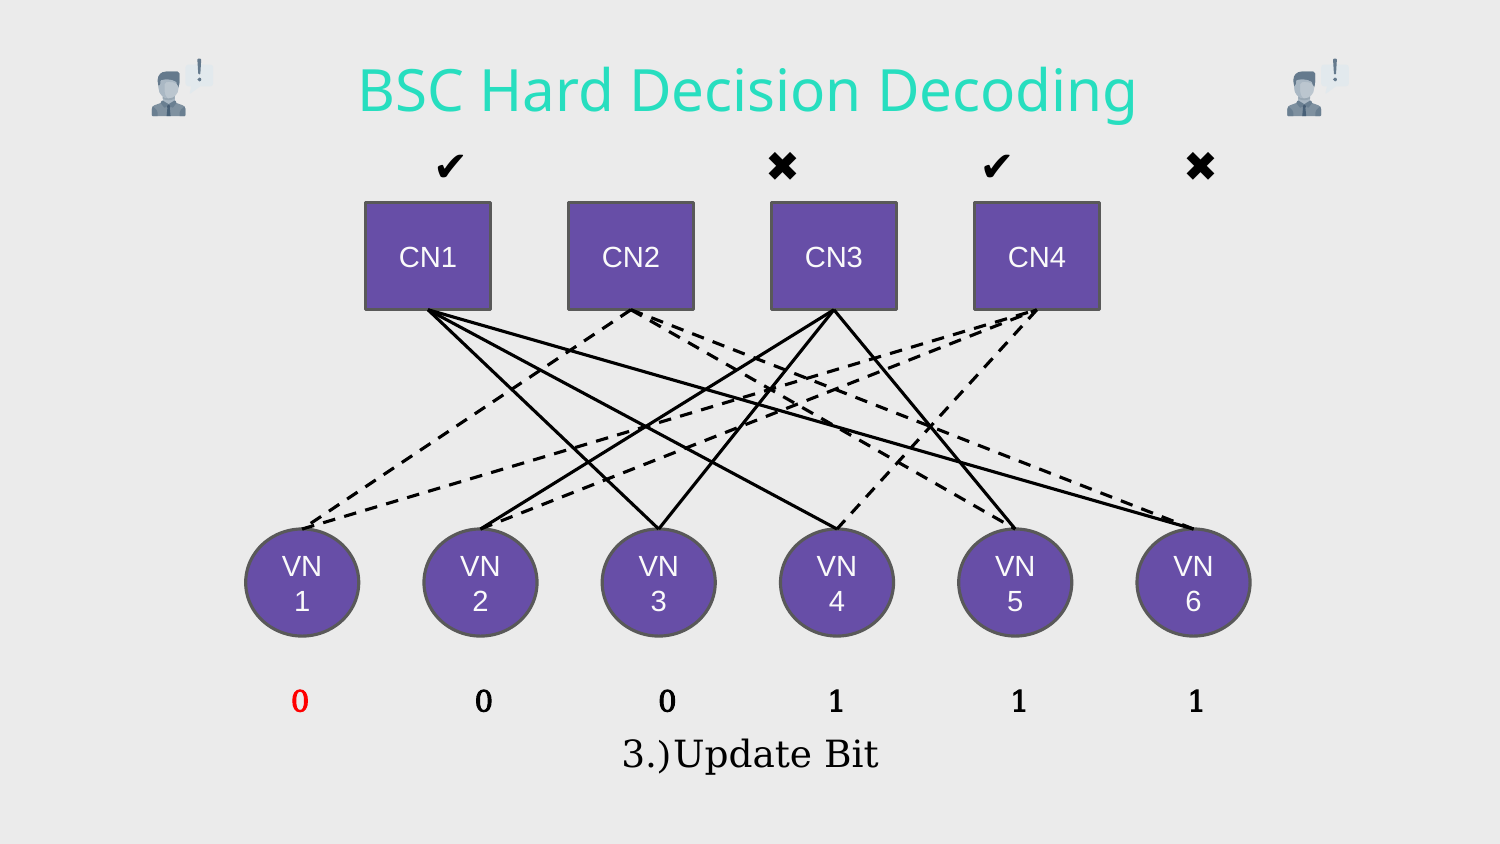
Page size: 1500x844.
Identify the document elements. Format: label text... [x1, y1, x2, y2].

text_box CN1 [365, 206, 491, 307]
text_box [1041, 309, 1194, 530]
text_box VN2 [423, 539, 538, 637]
title BSC Hard Decision Decoding [113, 37, 1382, 125]
text_box 0 [643, 674, 685, 725]
text_box CN4 [974, 206, 1100, 307]
text_box CN2 [568, 206, 694, 306]
text_box 1 [1172, 674, 1214, 725]
text_box 3.)Update Bit [584, 714, 916, 790]
text_box 1 [995, 674, 1037, 725]
text_box VN4 [780, 539, 894, 637]
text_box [1287, 58, 1350, 117]
text_box VN3 [602, 539, 716, 637]
text_box VN6 [1136, 529, 1251, 637]
text_box CN3 [771, 206, 897, 306]
text_box 0 [276, 674, 318, 725]
text_box VN5 [958, 538, 1072, 637]
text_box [301, 309, 479, 530]
text_box ✔ ✖ ✔ ✖ [0, 125, 1500, 206]
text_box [151, 58, 214, 117]
text_box 0 [459, 674, 501, 725]
text_box VN1 [245, 529, 359, 637]
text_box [836, 309, 1038, 530]
text_box 1 [812, 674, 854, 725]
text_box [480, 309, 835, 530]
